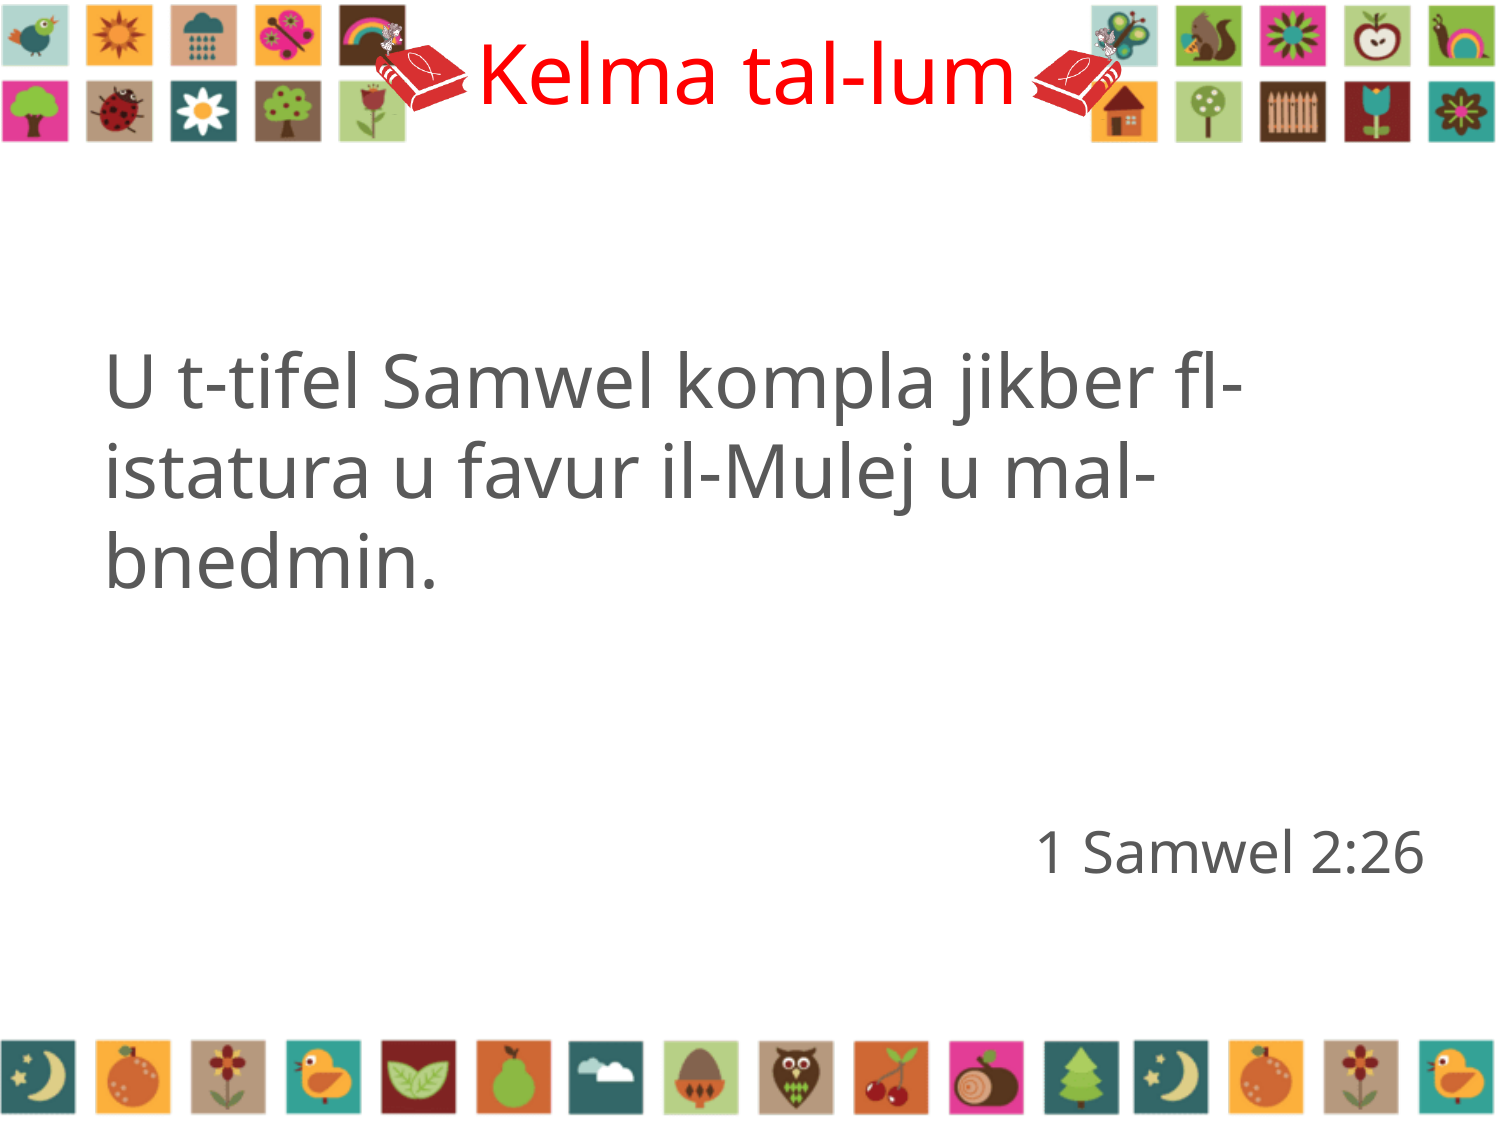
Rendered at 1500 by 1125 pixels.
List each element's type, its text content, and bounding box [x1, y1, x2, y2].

text_box Kelma tal-lum [425, 13, 1077, 129]
text_box U t-tifel Samwel kompla jikber fl-istatura u favur il-Mulej u mal-bnedmin. [88, 326, 1436, 611]
picture [0, 3, 501, 150]
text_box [0, 1028, 1500, 1118]
picture [999, 3, 1500, 150]
text_box 1 Samwel 2:26 [808, 807, 1441, 893]
